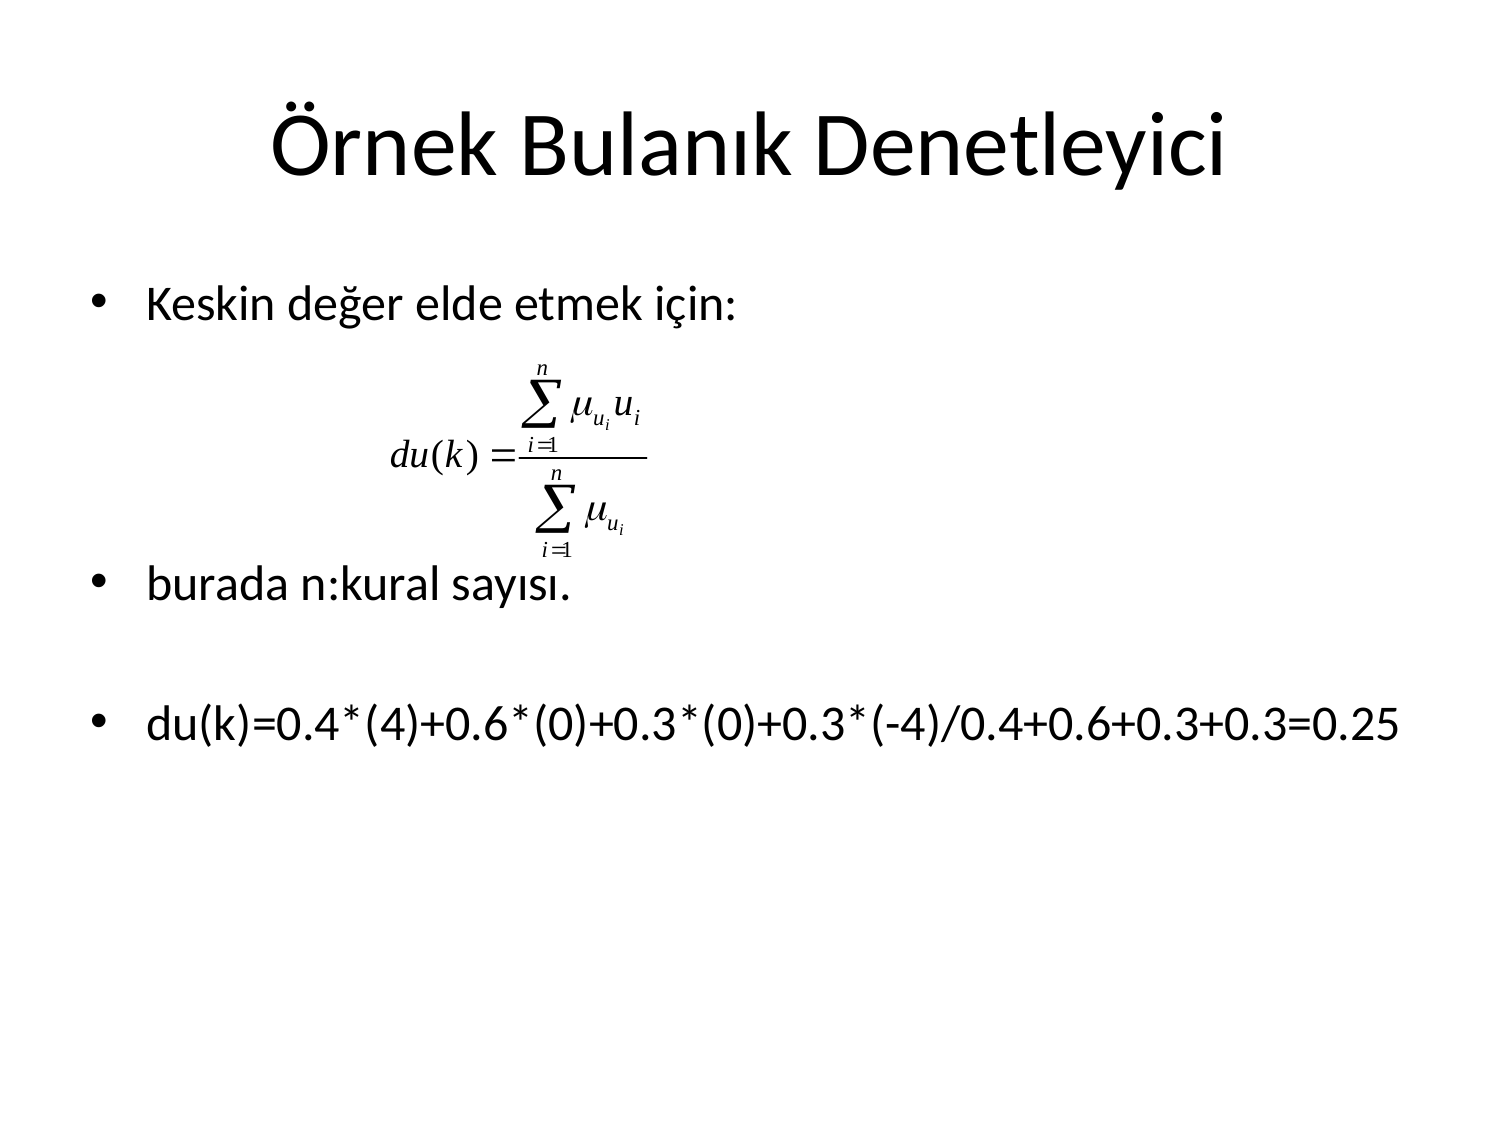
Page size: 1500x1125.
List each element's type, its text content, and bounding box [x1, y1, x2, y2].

list Keskin değer elde etmek için: burada n:kural sayısı. du(k)=0.4*(4)+0.6*(0)+0.3*(0)+0.3*(-4)/0.4+0.6+0.3+0.3=0.25 [75, 262, 1425, 1005]
title Örnek Bulanık Denetleyici [75, 45, 1425, 233]
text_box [383, 349, 656, 567]
